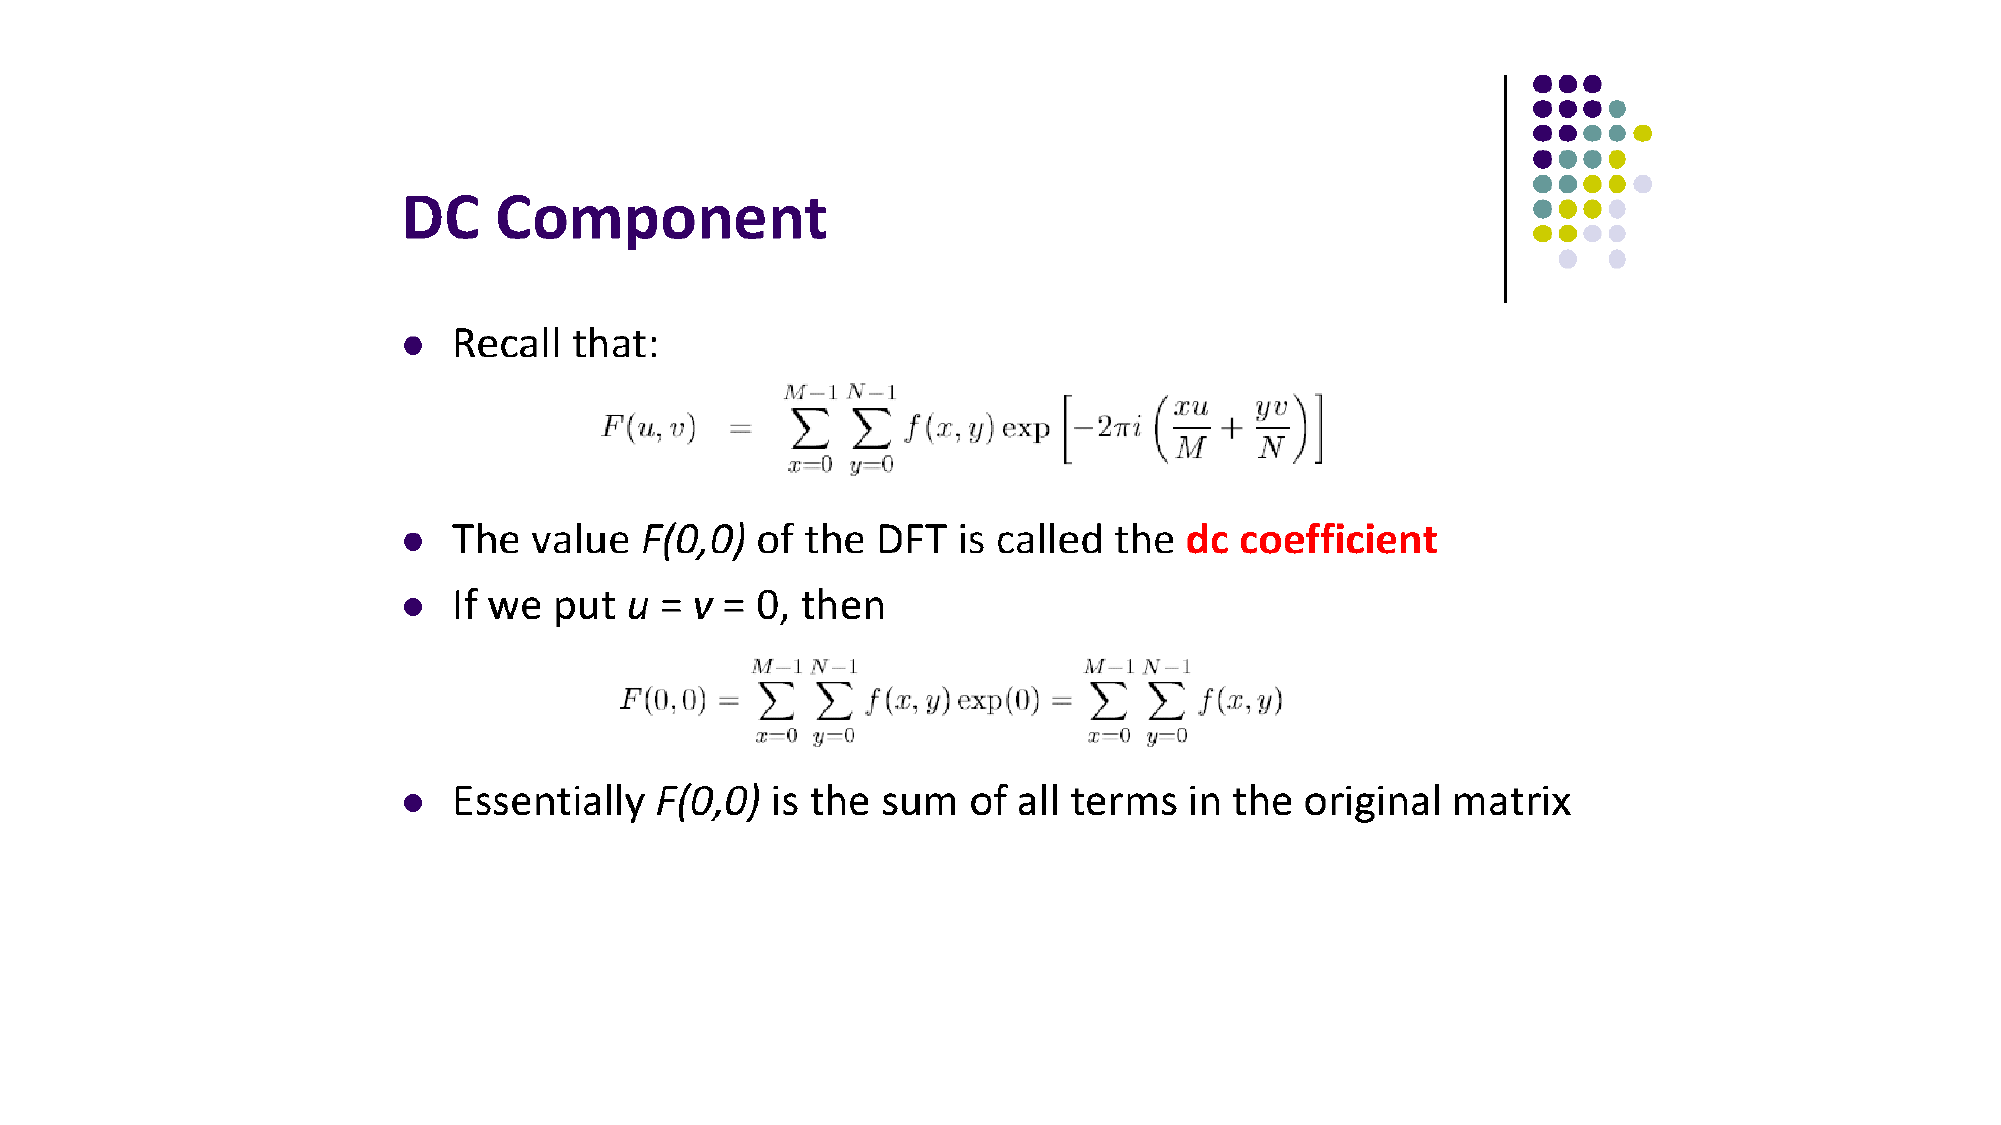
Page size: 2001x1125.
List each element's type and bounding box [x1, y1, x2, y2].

picture [251, 0, 1749, 1125]
